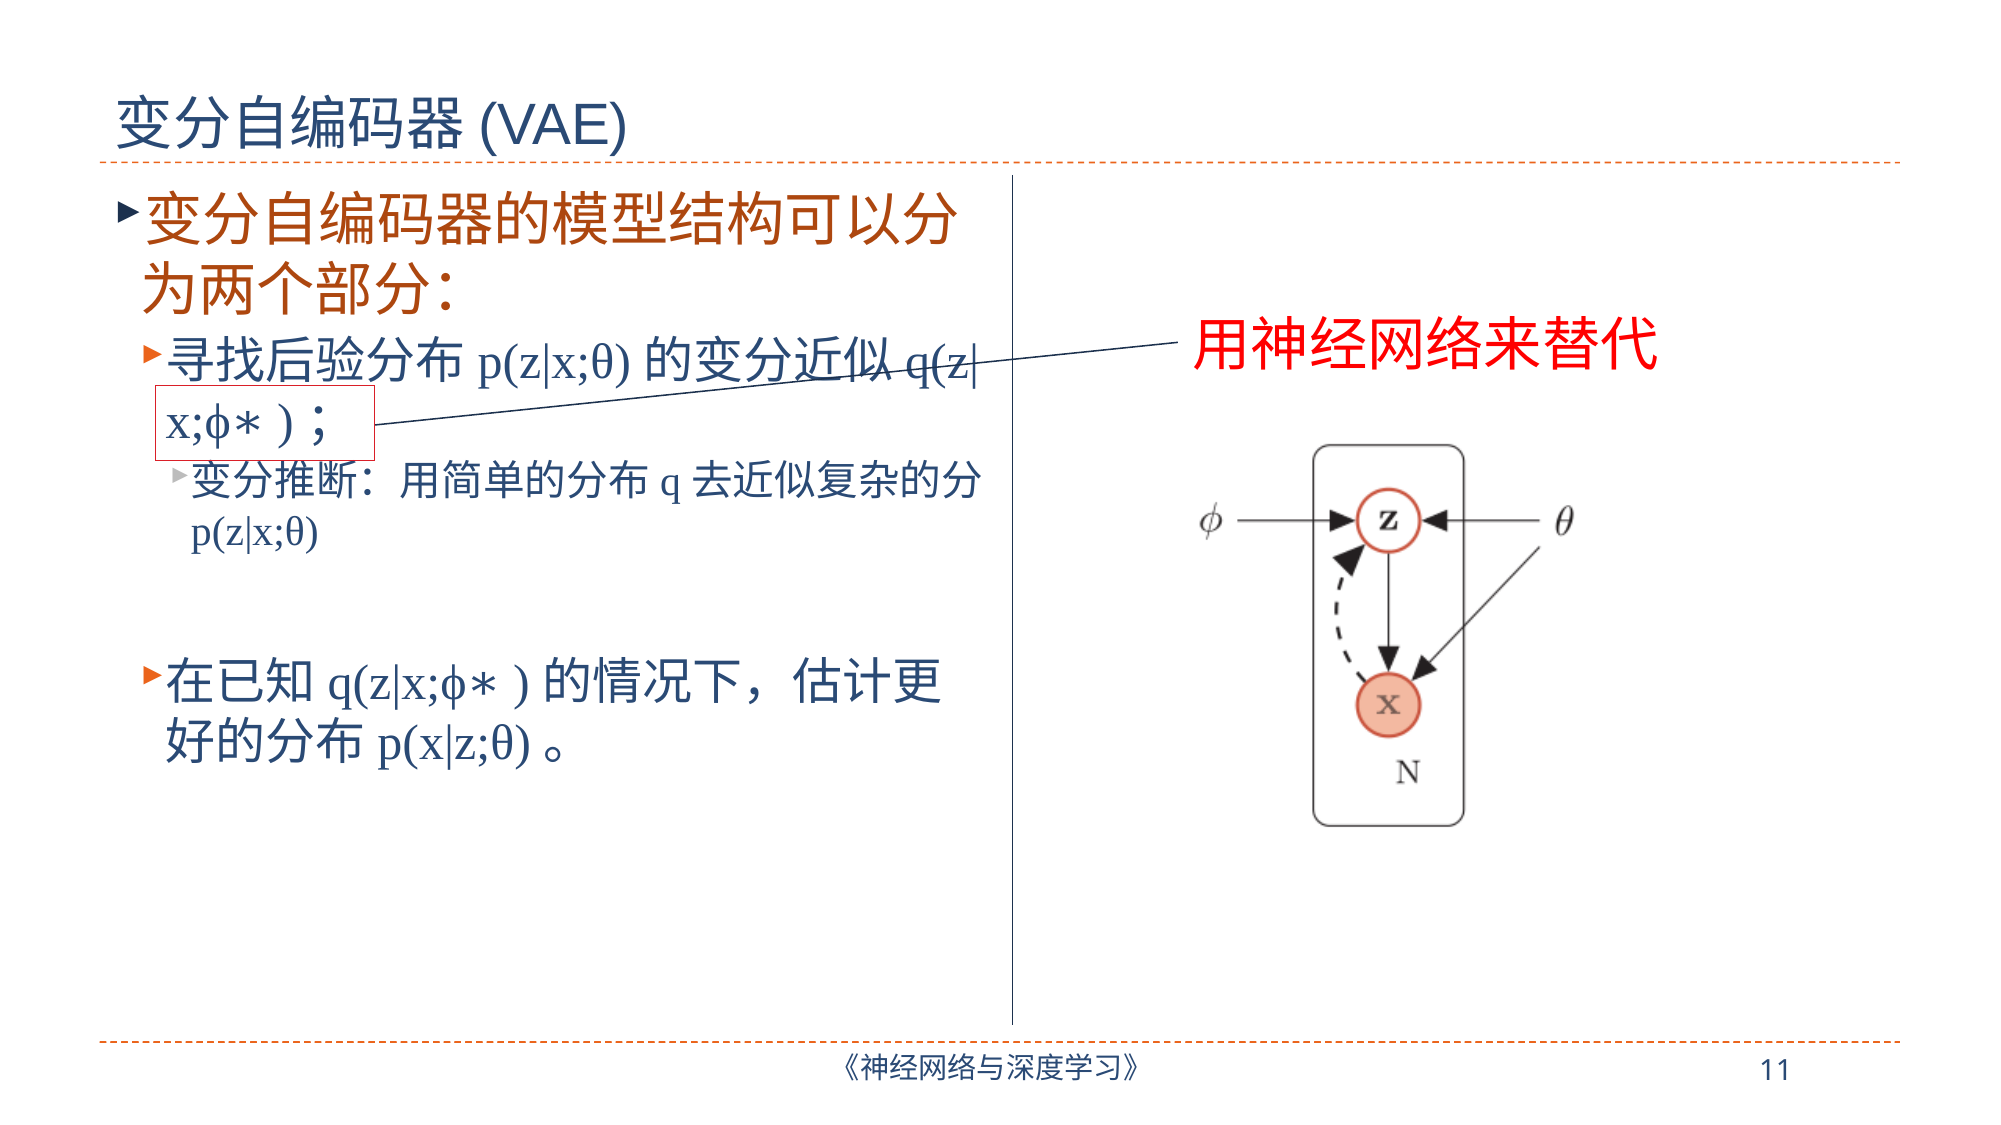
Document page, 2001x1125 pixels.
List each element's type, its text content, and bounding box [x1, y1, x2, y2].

title 变分自编码器(VAE) [99, 24, 1900, 164]
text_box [374, 342, 1176, 426]
picture [1174, 424, 1618, 860]
list 变分自编码器的模型结构可以分为两个部分： 寻找后验分布p(z|x;θ)的变分近似q(z|x;ϕ∗ )； 变分推断：用简单的分布q去近似复杂的分p(z|x;θ) 在已知q(z|x;ϕ∗ )的情况下，估计更好的分布p(x|z;θ)。 [99, 174, 1000, 1006]
text_box 用神经网络来替代 [1177, 299, 1674, 385]
text_box [155, 385, 375, 461]
